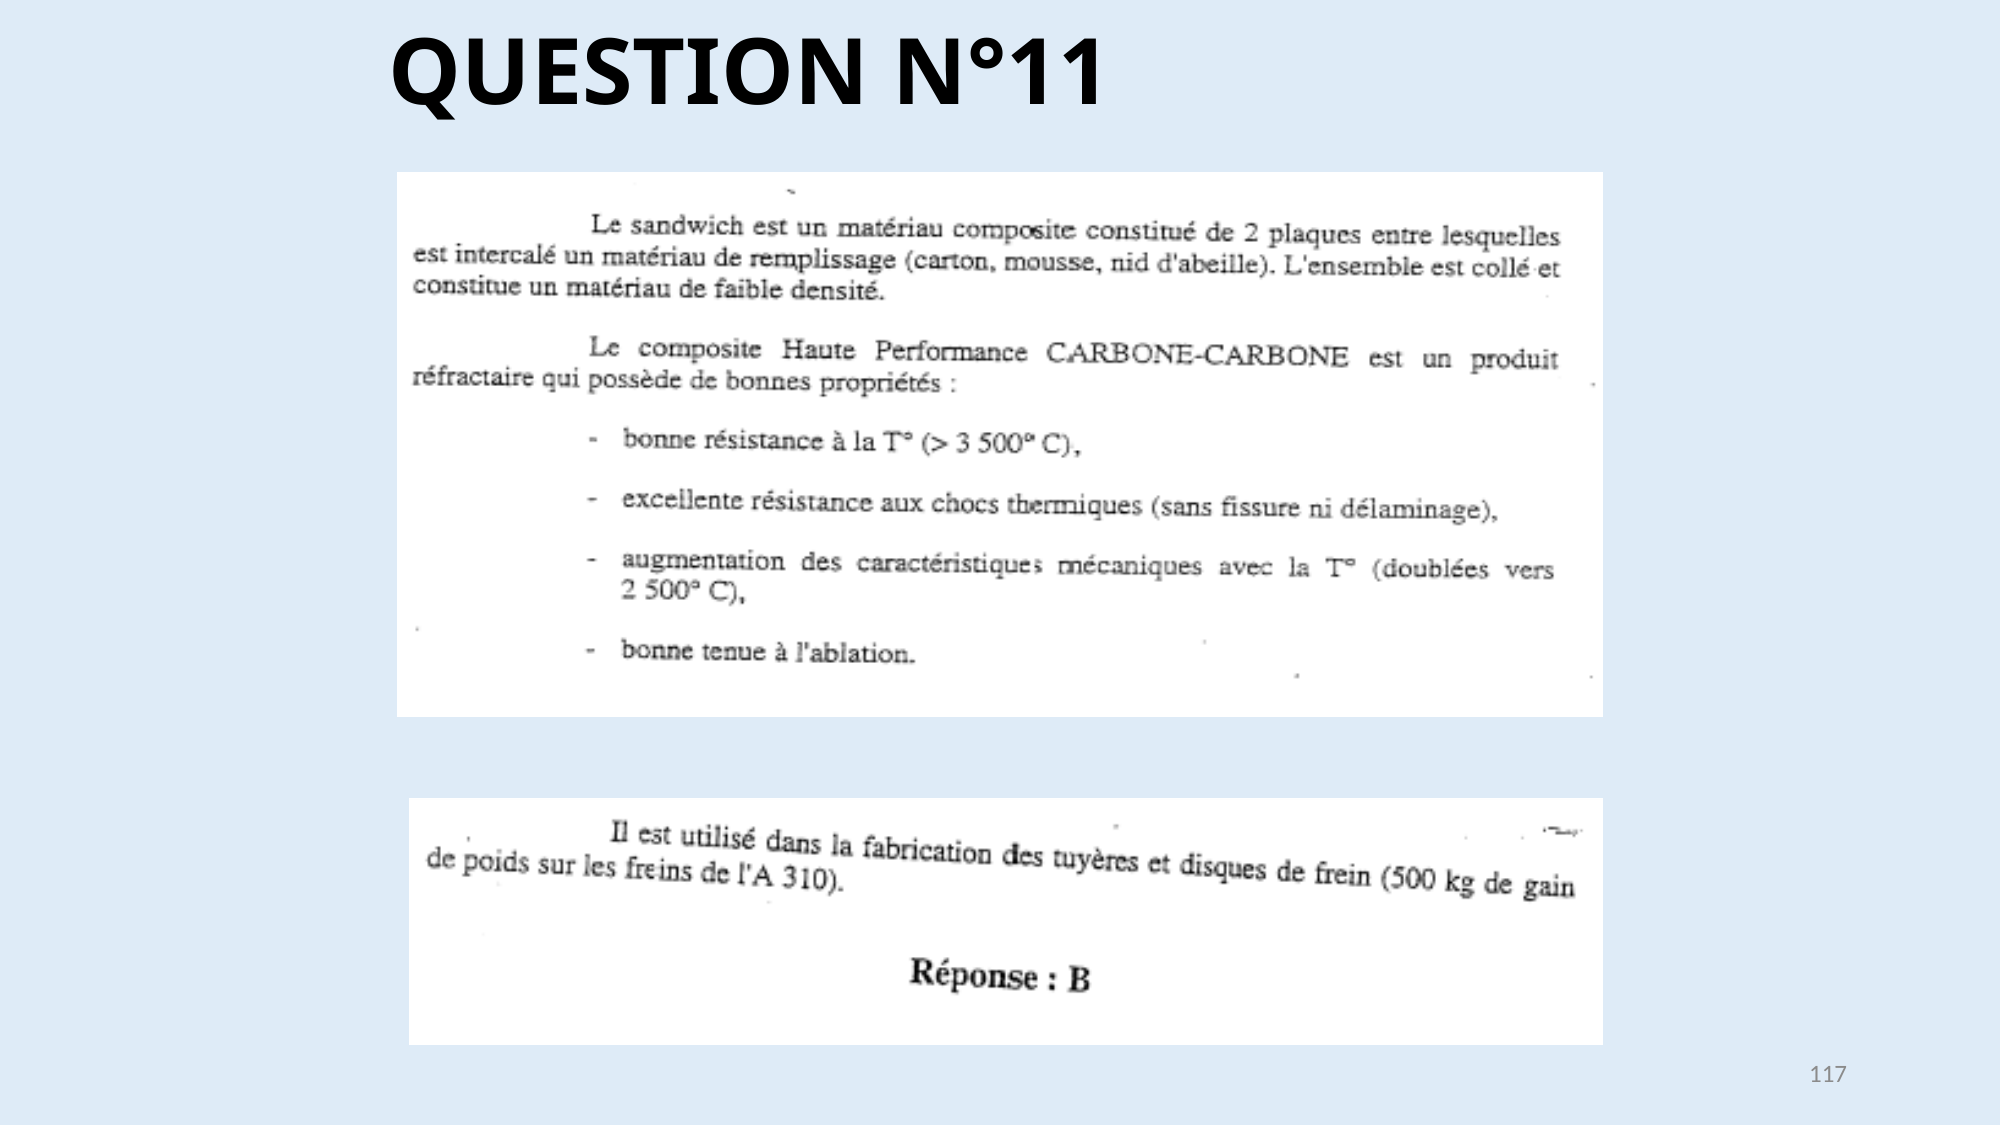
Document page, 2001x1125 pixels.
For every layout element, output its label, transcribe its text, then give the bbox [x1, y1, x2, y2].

picture [409, 798, 1603, 1045]
picture [397, 172, 1603, 717]
slide_number 117 [1412, 1042, 1863, 1103]
title QUESTION N°11 [373, 0, 1649, 149]
